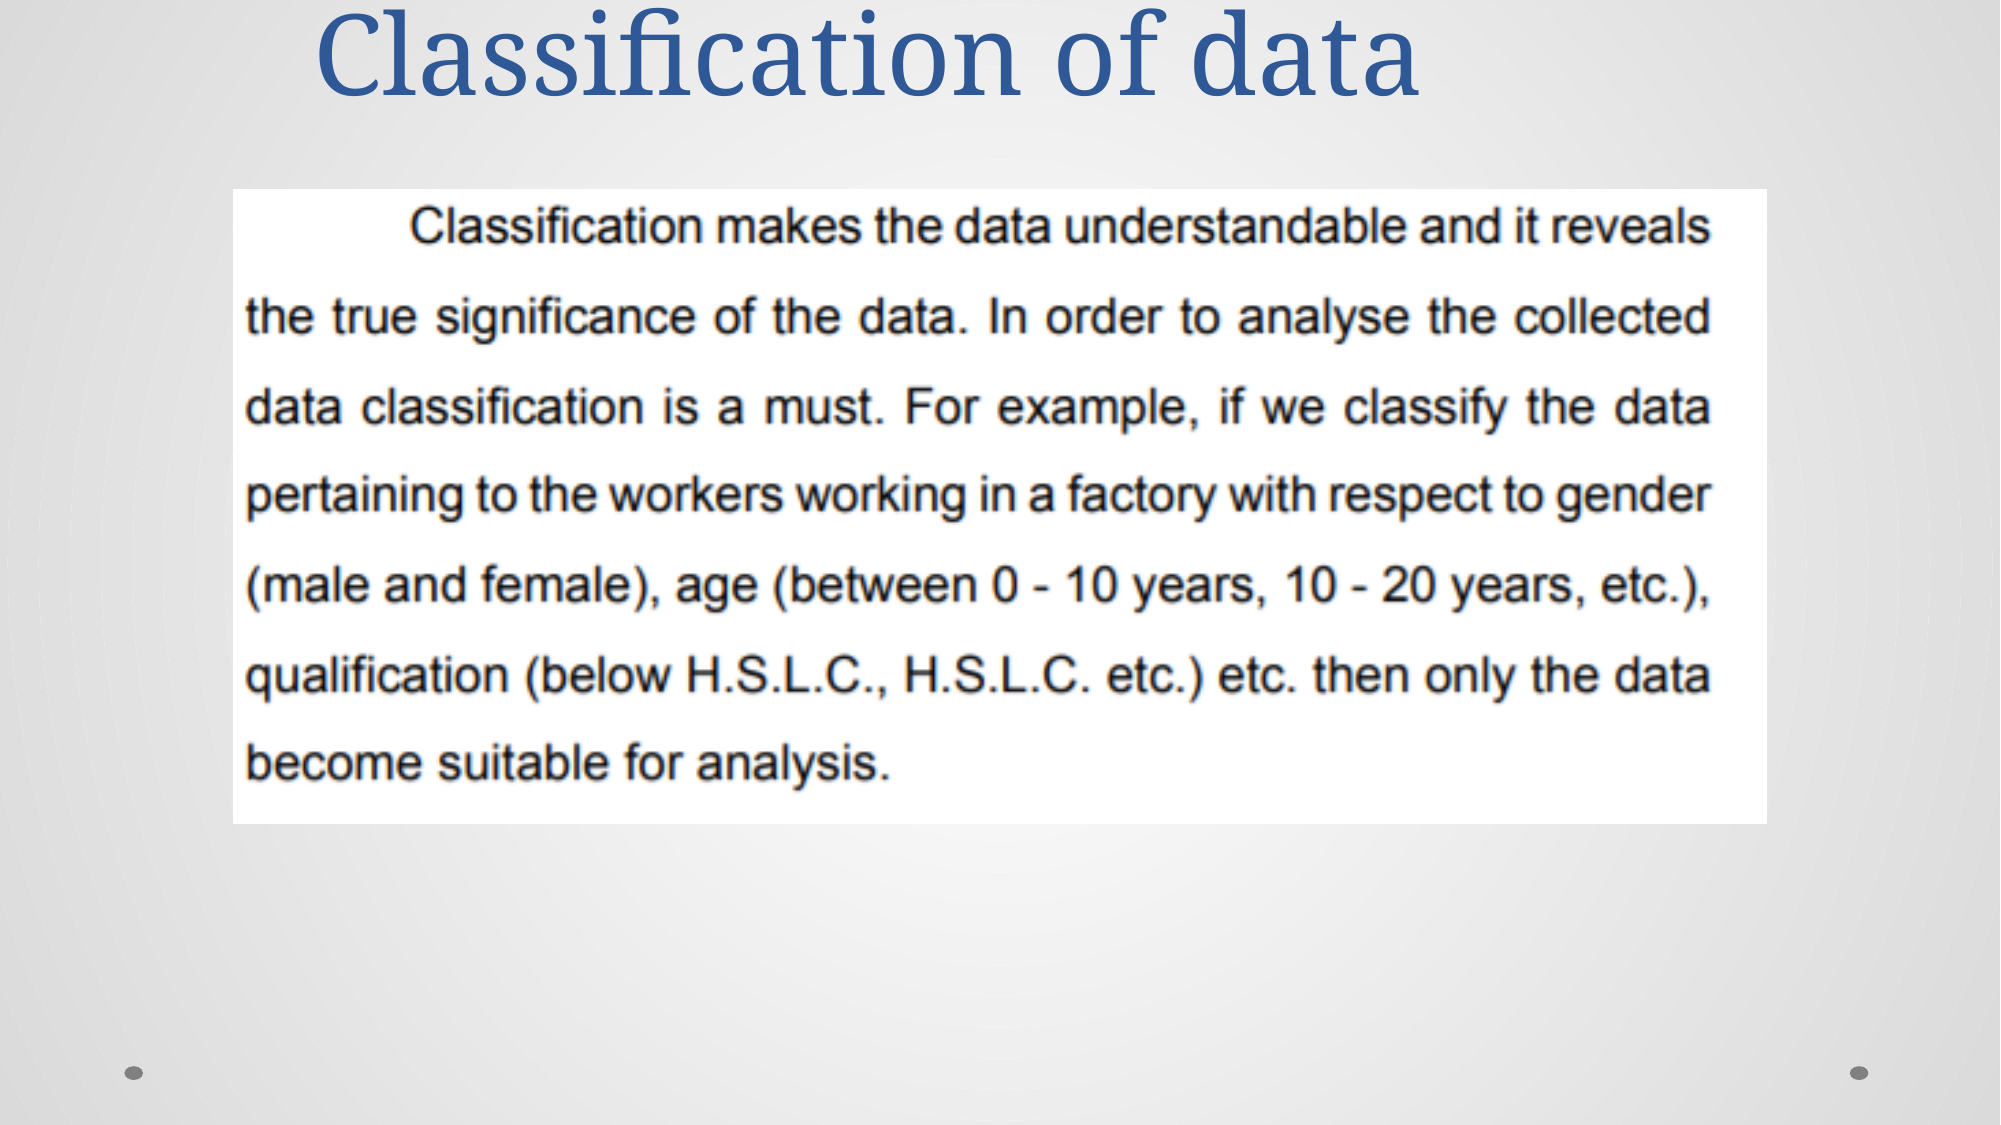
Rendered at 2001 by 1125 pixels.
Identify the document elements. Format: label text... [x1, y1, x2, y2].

picture [233, 189, 1767, 824]
title Classification of data [0, 19, 1738, 126]
